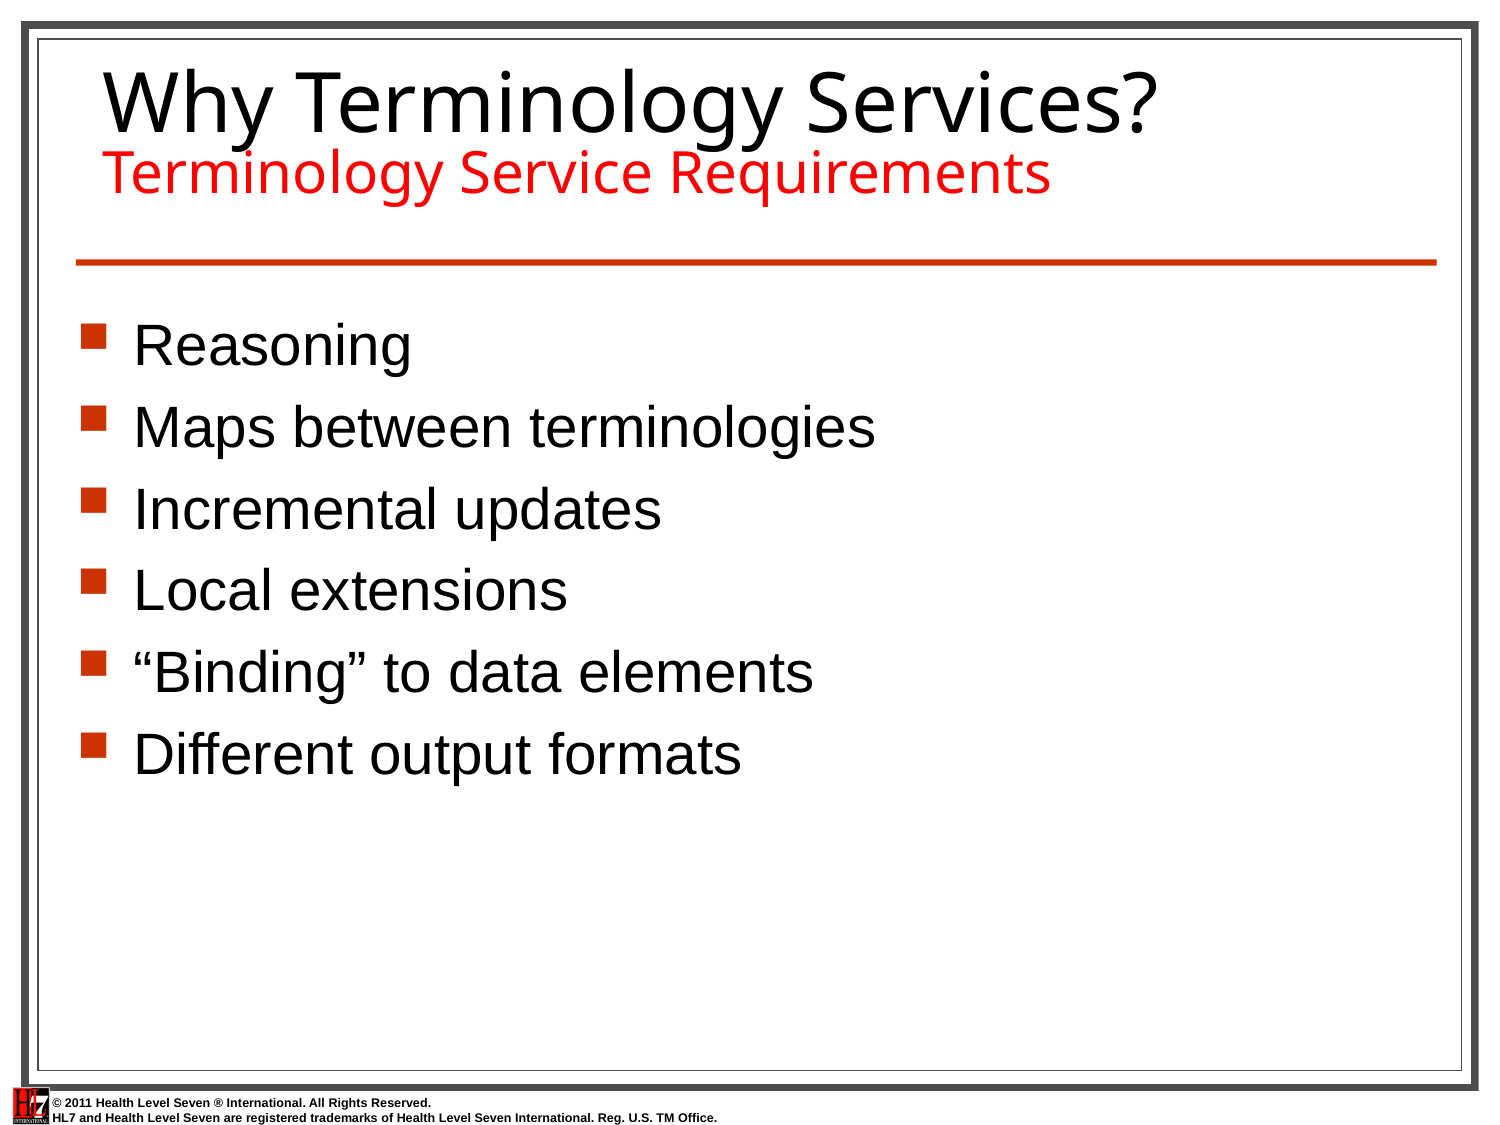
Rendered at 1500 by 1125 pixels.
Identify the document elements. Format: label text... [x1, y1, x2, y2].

title Why Terminology Services? Terminology Service Requirements [87, 77, 1426, 213]
picture [12, 1087, 50, 1125]
list Reasoning Maps between terminologies Incremental updates Local extensions “Binding” to data elements Different output formats [62, 299, 1438, 1026]
